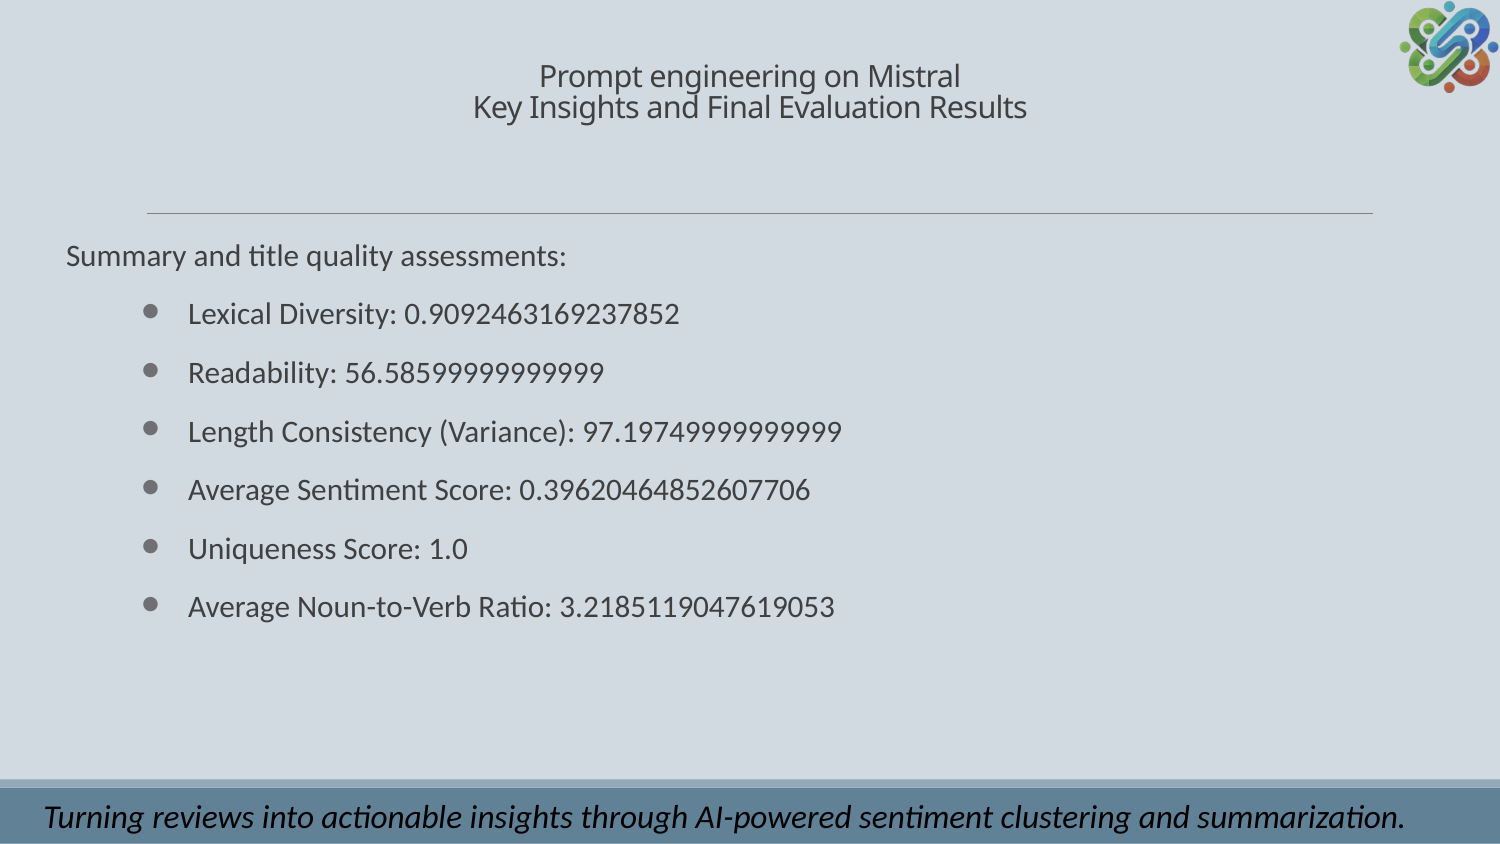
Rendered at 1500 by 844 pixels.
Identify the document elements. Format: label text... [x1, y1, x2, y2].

picture [1369, 0, 1500, 95]
list Summary and title quality assessments: Lexical Diversity: 0.9092463169237852 Readability: 56.58599999999999 Length Consistency (Variance): 97.19749999999999 Average Sentiment Score: 0.39620464852607706 Uniqueness Score: 1.0 Average Noun-to-Verb Ratio: 3.2185119047619053 [51, 224, 1449, 750]
text_box Turning reviews into actionable insights through AI-powered sentiment clustering and summarization. [28, 788, 1472, 843]
title Prompt engineering on Mistral Key Insights and Final Evaluation Results [51, 47, 1449, 142]
